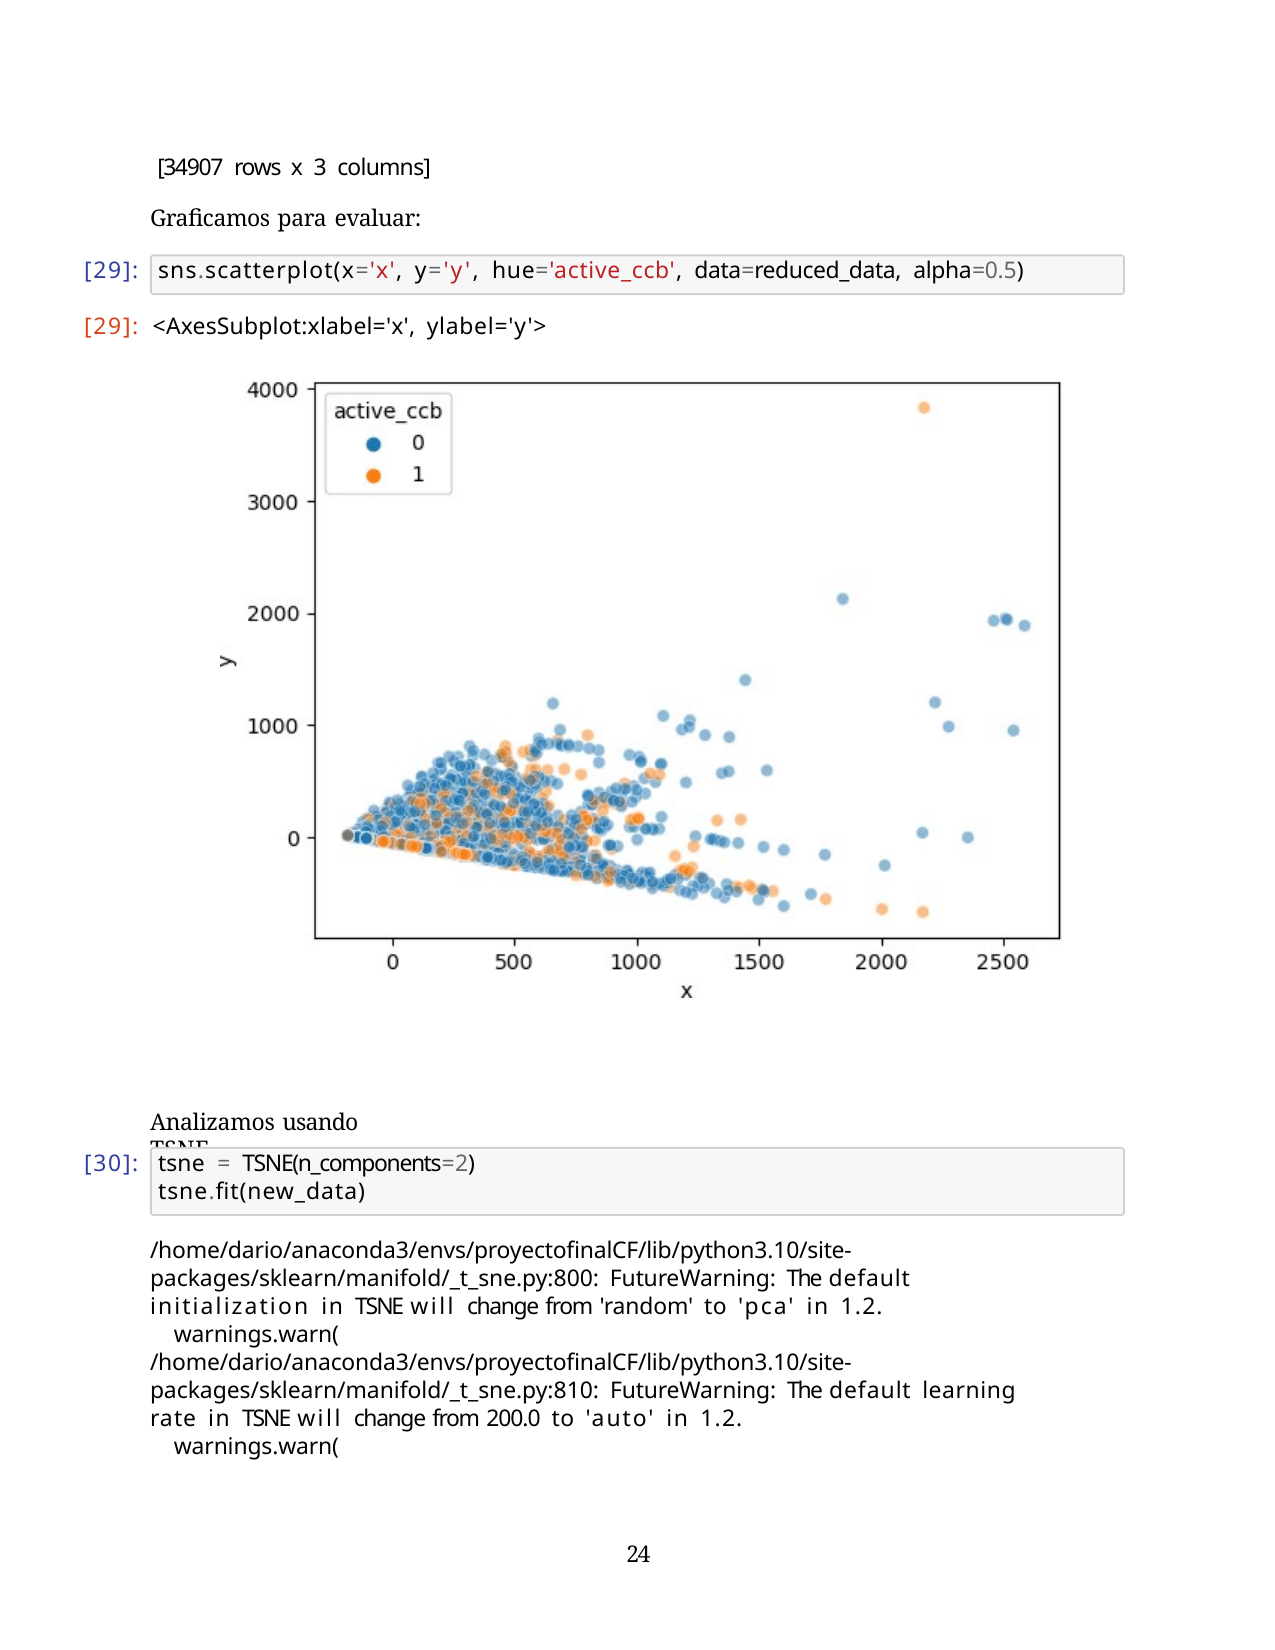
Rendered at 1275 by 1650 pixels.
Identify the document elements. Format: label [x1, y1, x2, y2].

text_box [82, 1146, 146, 1176]
text_box [149, 254, 1126, 296]
slide_number [619, 1534, 656, 1650]
text_box [82, 309, 589, 339]
text_box [147, 150, 446, 232]
text_box [82, 253, 146, 283]
text_box [147, 1105, 1126, 1217]
text_box [147, 1233, 1059, 1459]
picture [220, 381, 1063, 999]
